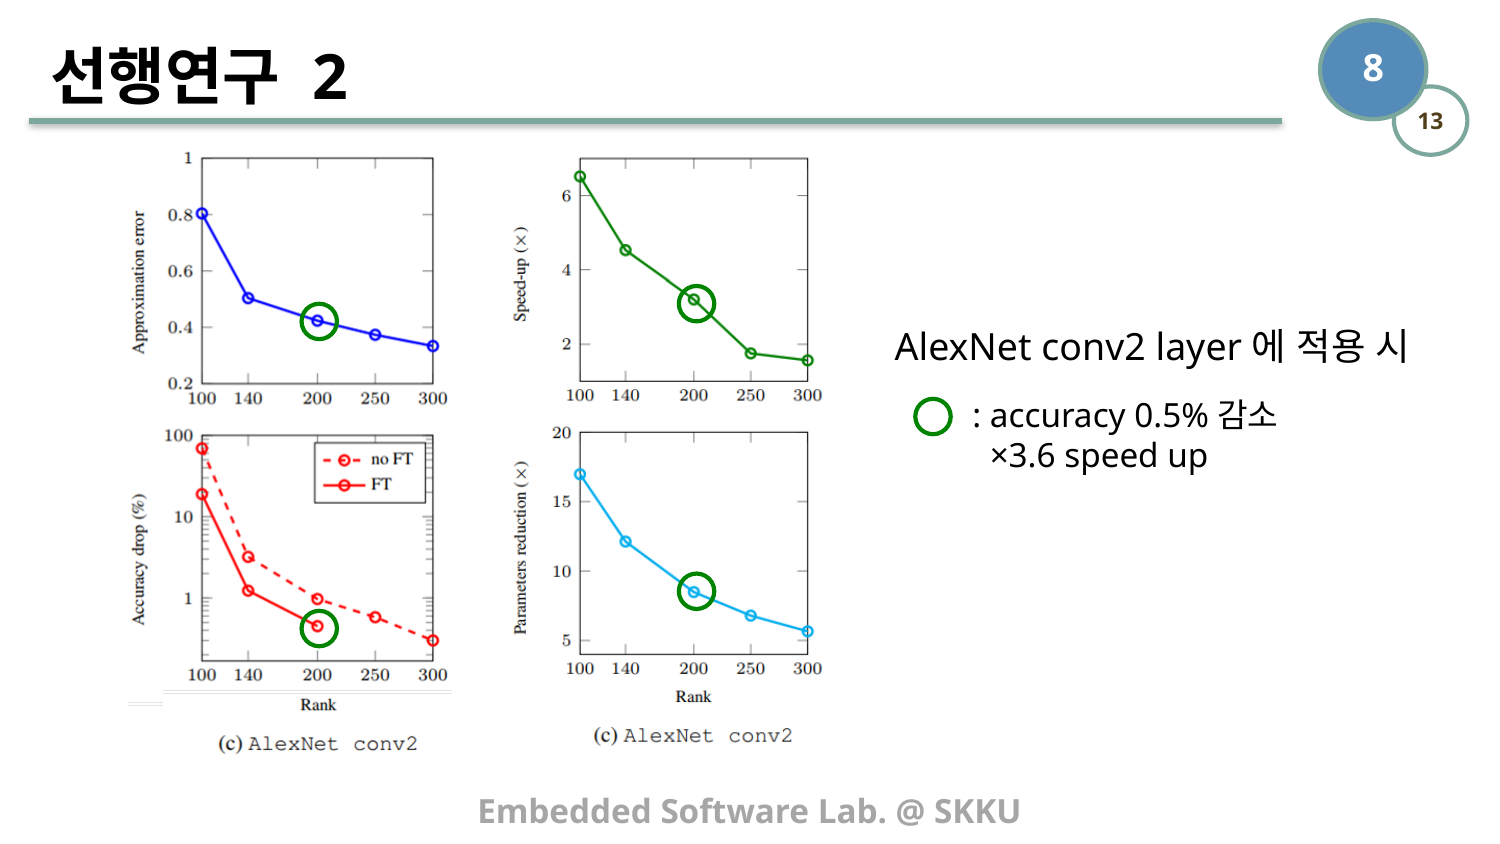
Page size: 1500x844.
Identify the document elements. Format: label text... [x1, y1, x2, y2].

picture [493, 145, 857, 762]
text_box AlexNet conv2 layer에 적용 시 [879, 315, 1447, 376]
title 선행연구 2 [35, 23, 1266, 127]
text_box : accuracy 0.5%감소 ×3.6 speed up [957, 386, 1430, 482]
text_box [913, 396, 953, 437]
picture [127, 138, 453, 777]
